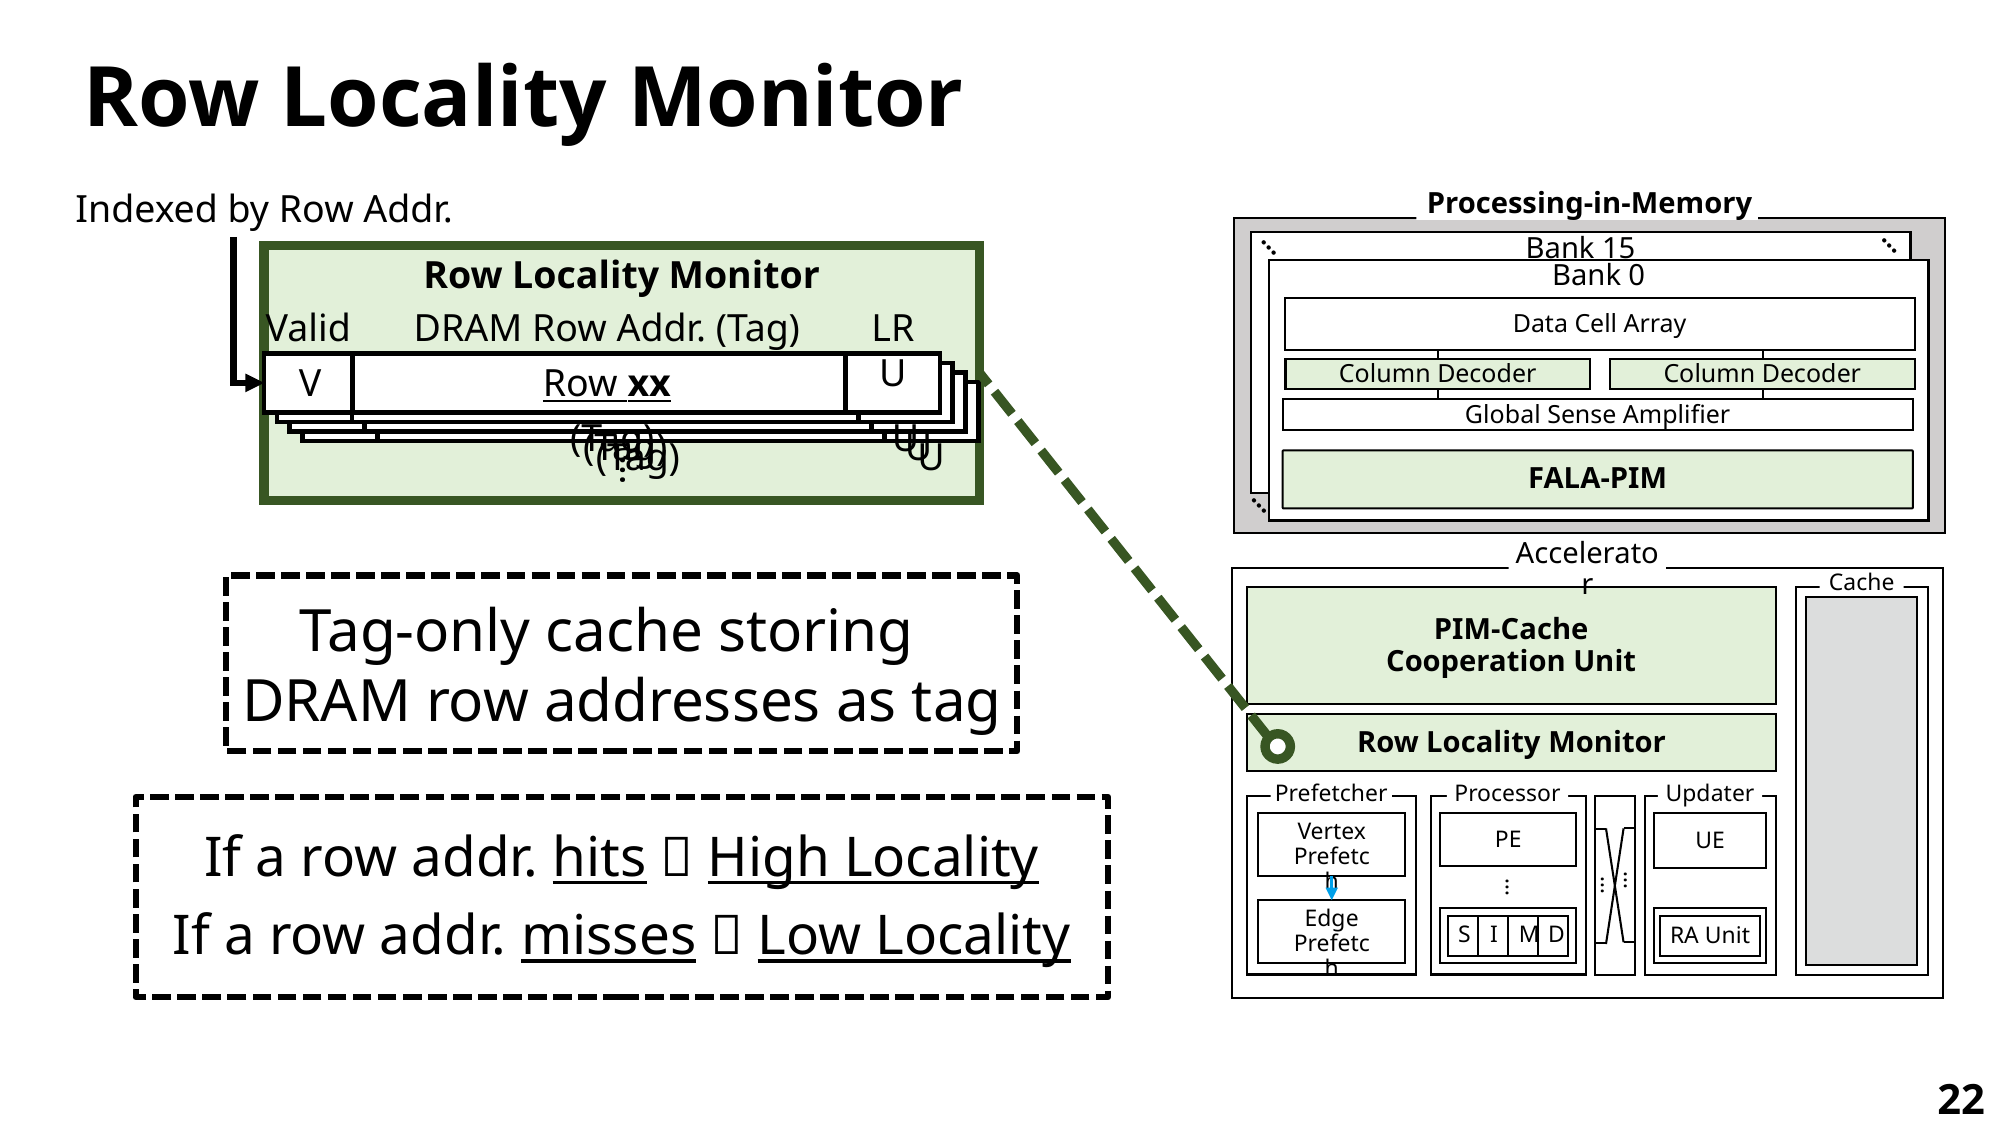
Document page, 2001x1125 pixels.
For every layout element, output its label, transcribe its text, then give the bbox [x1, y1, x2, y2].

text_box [1231, 173, 1946, 998]
text_box If a row addr. hits  High Locality If a row addr. misses  Low Locality [135, 796, 1108, 998]
text_box Tag-only cache storing DRAM row addresses as tag [226, 575, 979, 752]
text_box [979, 372, 1291, 760]
slide_number 22 [1550, 1065, 2000, 1125]
title Row Locality Monitor [68, 43, 1917, 155]
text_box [0, 177, 980, 506]
